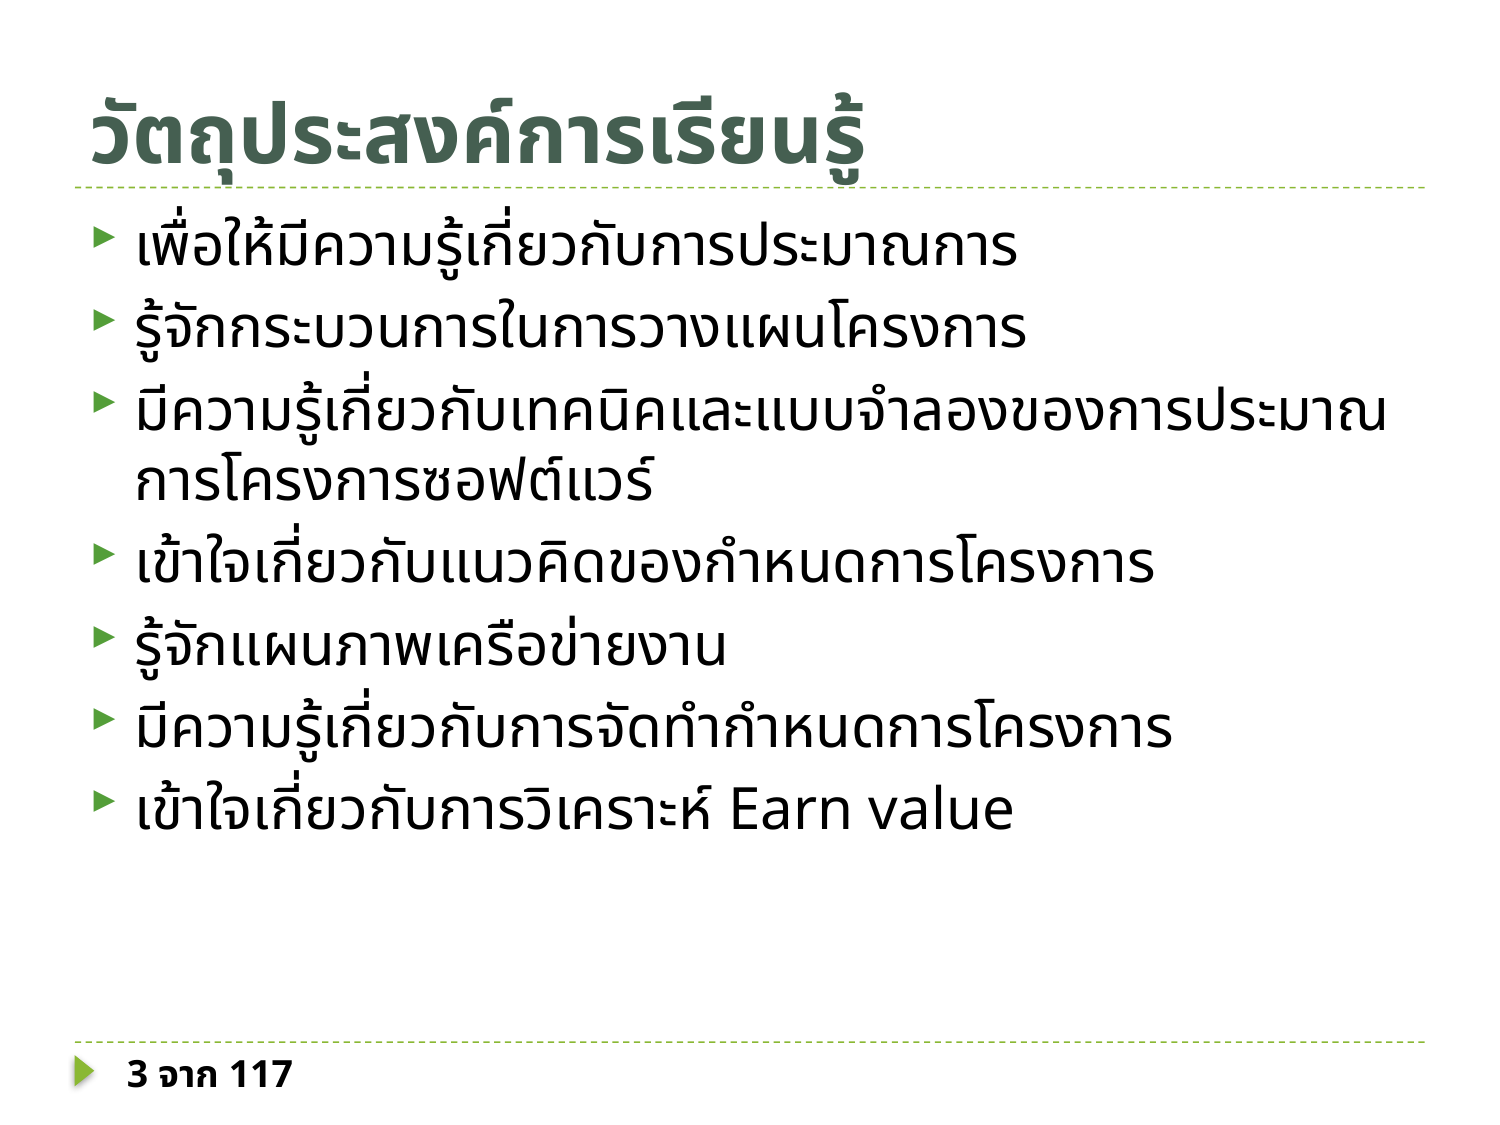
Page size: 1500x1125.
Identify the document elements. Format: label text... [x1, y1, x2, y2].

list เพื่อให้มีความรู้เกี่ยวกับการประมาณการ รู้จักกระบวนการในการวางแผนโครงการ มีความรู้เกี่ยวกับเทคนิคและแบบจำลองของการประมาณการโครงการซอฟต์แวร์ เข้าใจเกี่ยวกับแนวคิดของกำหนดการโครงการ รู้จักแผนภาพเครือข่ายงาน มีความรู้เกี่ยวกับการจัดทำกำหนดการโครงการ เข้าใจเกี่ยวกับการวิเคราะห์ Earn value [75, 200, 1425, 1010]
title วัตถุประสงค์การเรียนรู้ [75, 24, 1425, 188]
slide_number 3 จาก 117 [112, 1042, 438, 1103]
